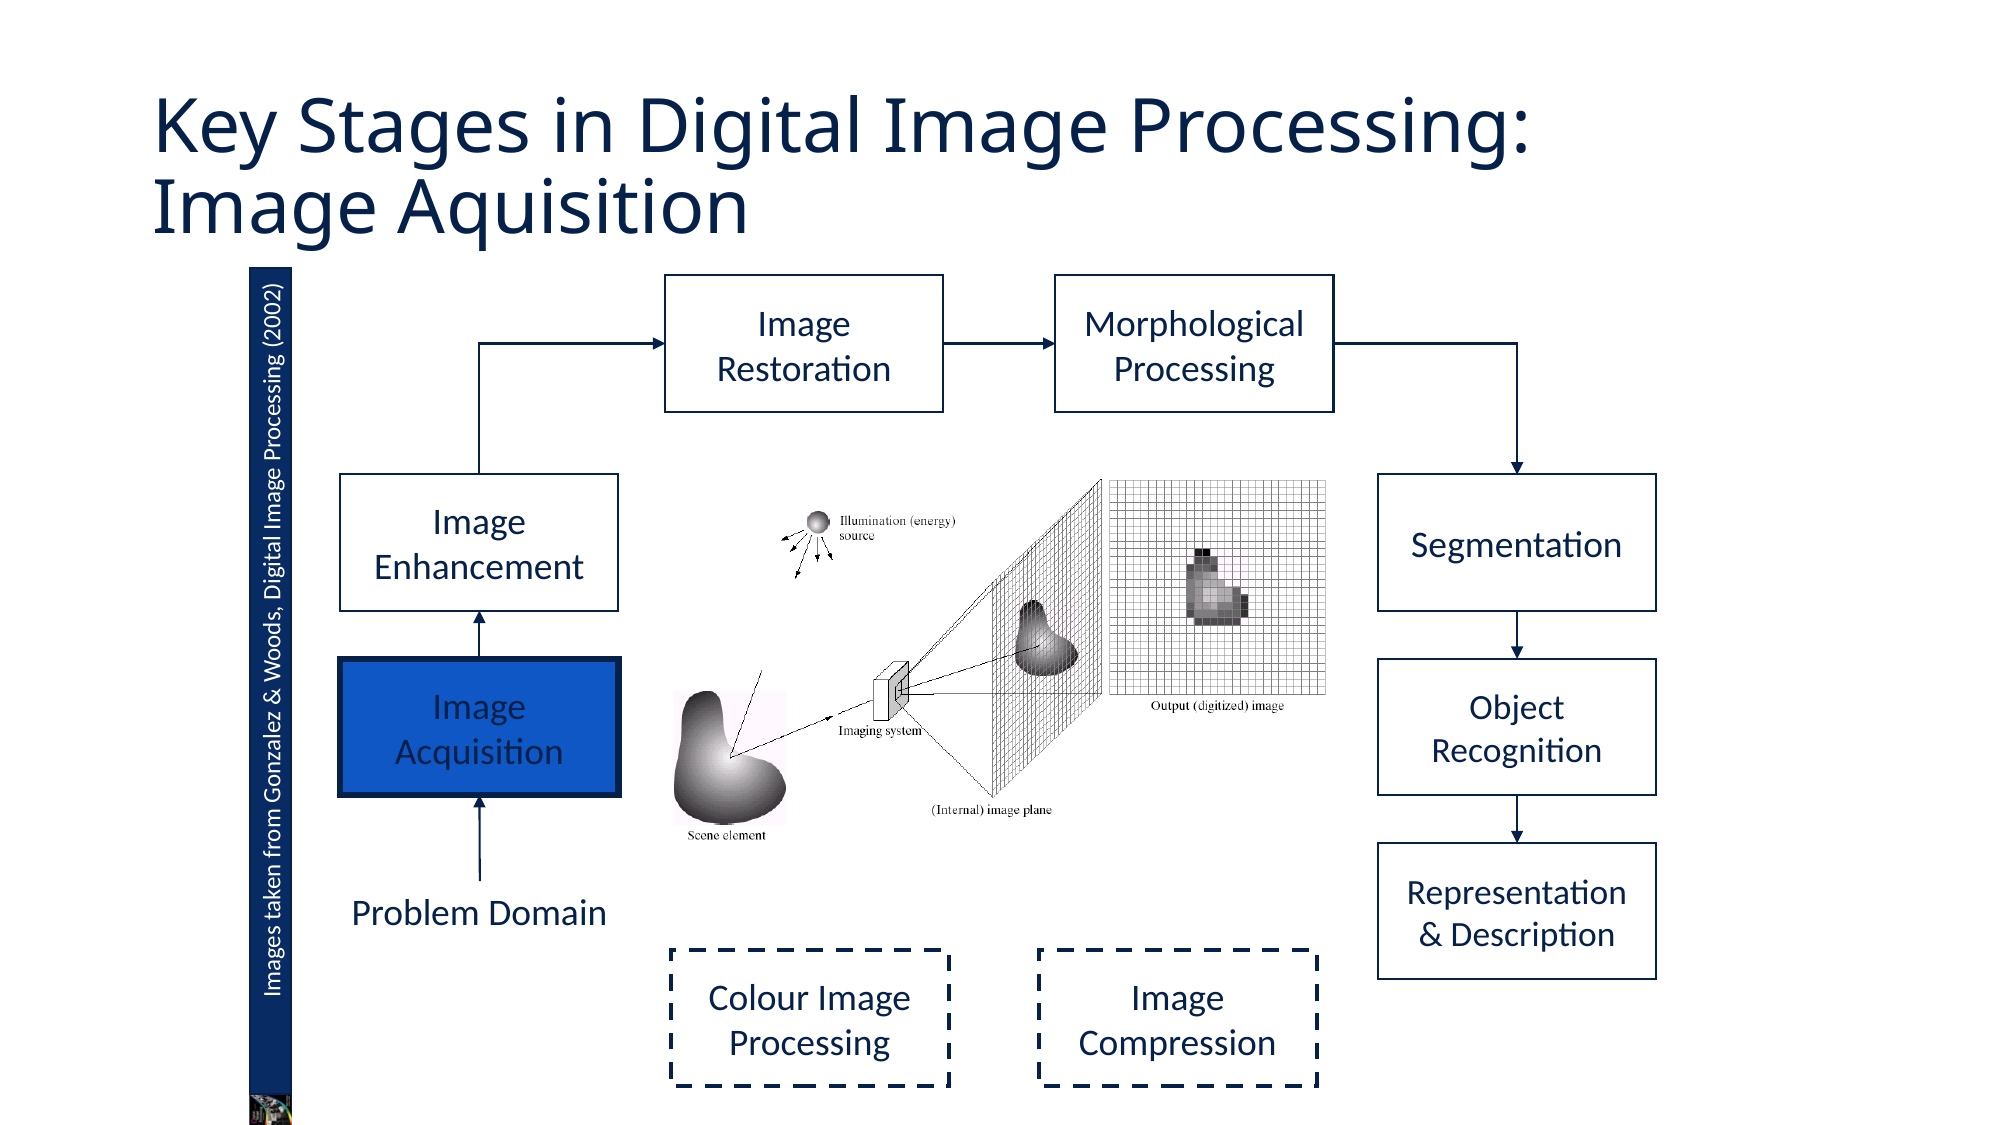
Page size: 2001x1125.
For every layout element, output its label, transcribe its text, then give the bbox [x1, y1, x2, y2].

text_box Image Restoration [665, 275, 944, 412]
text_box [249, 267, 293, 1125]
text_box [1333, 343, 1518, 475]
picture [668, 474, 1332, 848]
text_box Problem Domain [336, 880, 623, 941]
text_box Image Enhancement [340, 474, 619, 611]
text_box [506, 316, 638, 503]
text_box Colour Image Processing [670, 950, 949, 1087]
text_box Segmentation [1378, 474, 1657, 611]
text_box Morphological Processing [1055, 275, 1334, 412]
text_box Image Acquisition [340, 658, 619, 795]
text_box Image Compression [1038, 950, 1317, 1087]
text_box Object Recognition [1378, 658, 1657, 795]
text_box Representation & Description [1378, 843, 1657, 980]
title Key Stages in Digital Image Processing: Image Aquisition [137, 59, 1863, 278]
